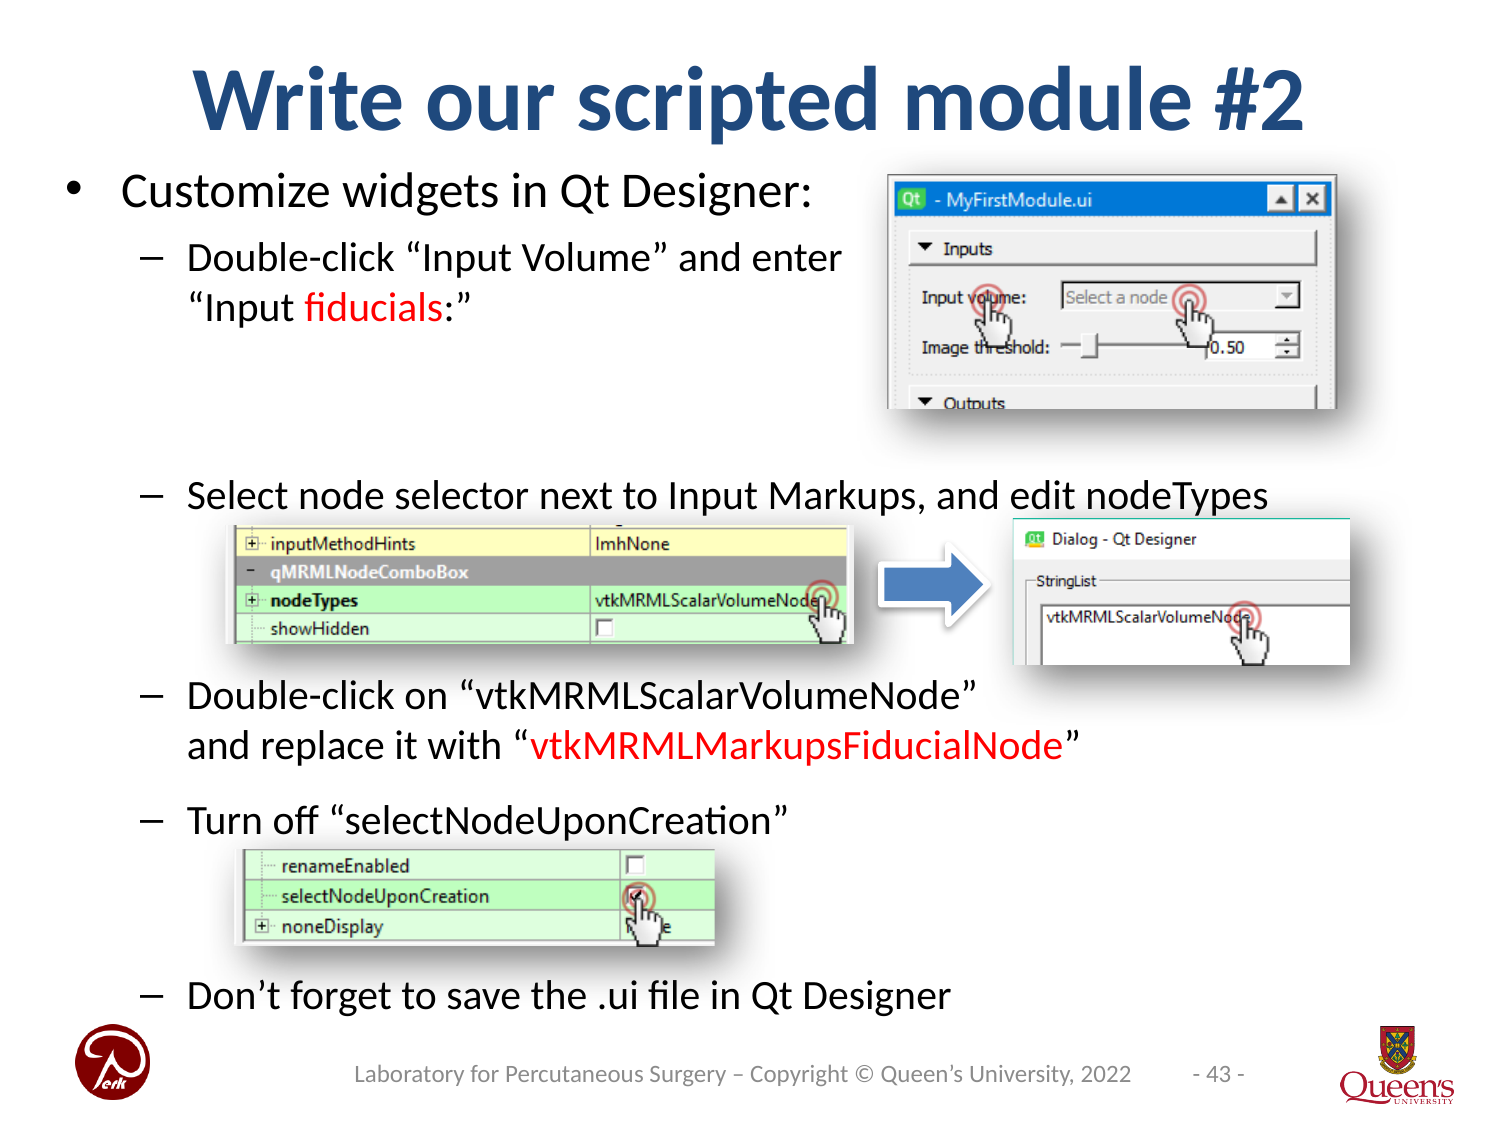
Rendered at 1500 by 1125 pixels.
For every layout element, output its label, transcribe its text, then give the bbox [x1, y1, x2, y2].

text_box [878, 541, 992, 628]
slide_number - 43 - [1175, 1042, 1263, 1103]
picture [233, 849, 715, 947]
picture [887, 174, 1338, 409]
picture [1012, 518, 1351, 666]
footer Laboratory for Percutaneous Surgery – Copyright © Queen’s University, 2022 [312, 1042, 1175, 1103]
title Write our scripted module #2 [74, 0, 1426, 188]
picture [224, 525, 854, 645]
picture [1340, 1026, 1454, 1104]
picture [75, 1025, 150, 1100]
text_box Customize widgets in Qt Designer: Double-click “Input Volume” and enter “Input fiducials:” Select node selector next to Input Markups, and edit nodeTypes Double-click on “vtkMRMLScalarVolumeNode” and replace it with “vtkMRMLMarkupsFiducialNode” Turn off “selectNodeUponCreation” Don’t forget to save the .ui file in Qt Designer [50, 149, 1450, 1025]
